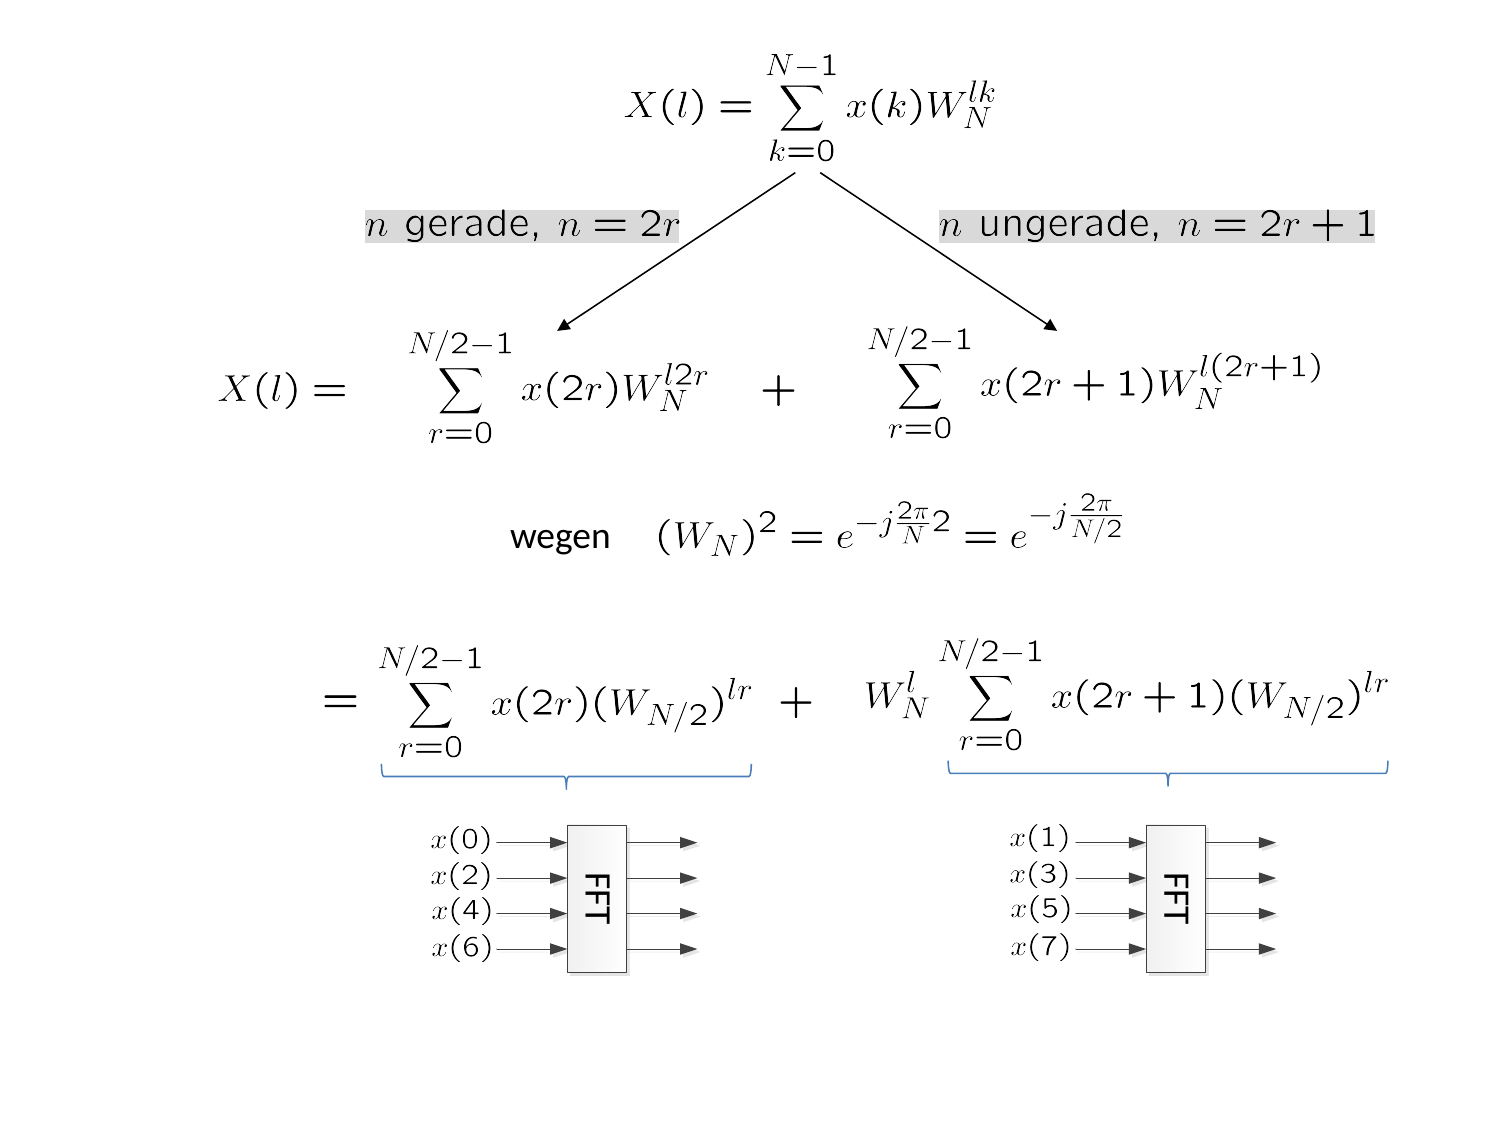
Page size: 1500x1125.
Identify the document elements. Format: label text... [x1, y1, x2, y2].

picture [864, 637, 1389, 752]
picture [430, 862, 490, 891]
picture [1010, 895, 1070, 924]
picture [431, 897, 491, 926]
picture [623, 54, 995, 164]
picture [407, 330, 708, 445]
picture [364, 209, 680, 244]
picture [1008, 824, 1069, 853]
picture [938, 209, 1375, 244]
picture [1008, 860, 1069, 890]
text_box wegen [495, 503, 634, 564]
picture [431, 934, 491, 963]
text_box [380, 766, 753, 791]
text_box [557, 172, 796, 332]
picture [1009, 933, 1070, 962]
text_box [493, 822, 703, 979]
text_box [947, 760, 1389, 787]
picture [323, 695, 358, 710]
picture [657, 493, 1123, 557]
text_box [820, 172, 1058, 332]
picture [430, 826, 490, 855]
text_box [1072, 822, 1282, 979]
picture [761, 373, 796, 408]
picture [376, 644, 752, 759]
picture [867, 325, 1321, 440]
picture [778, 684, 813, 719]
picture [217, 372, 347, 411]
